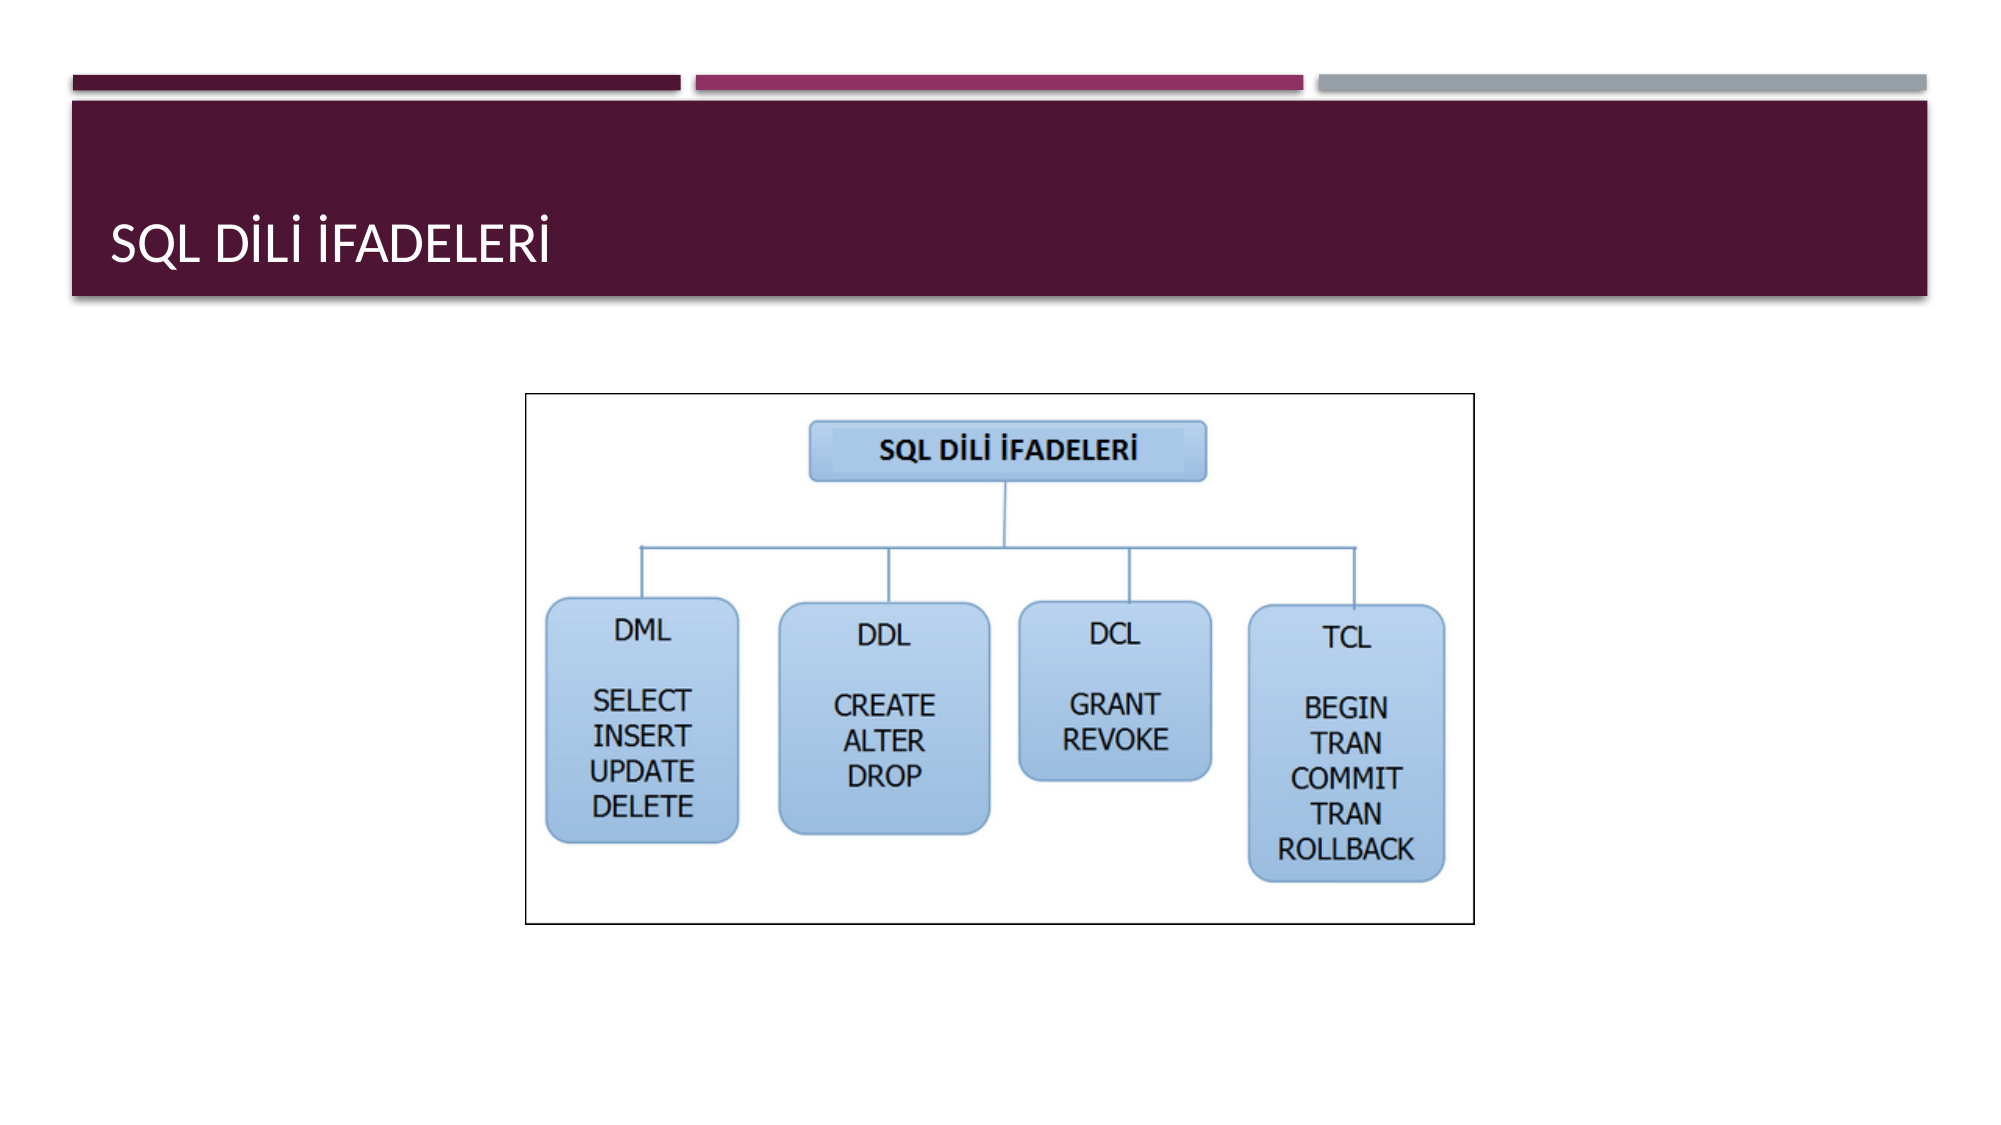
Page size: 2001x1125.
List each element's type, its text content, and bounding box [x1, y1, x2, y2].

title SQL dili ifadeleri [95, 115, 1905, 282]
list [524, 393, 1476, 926]
